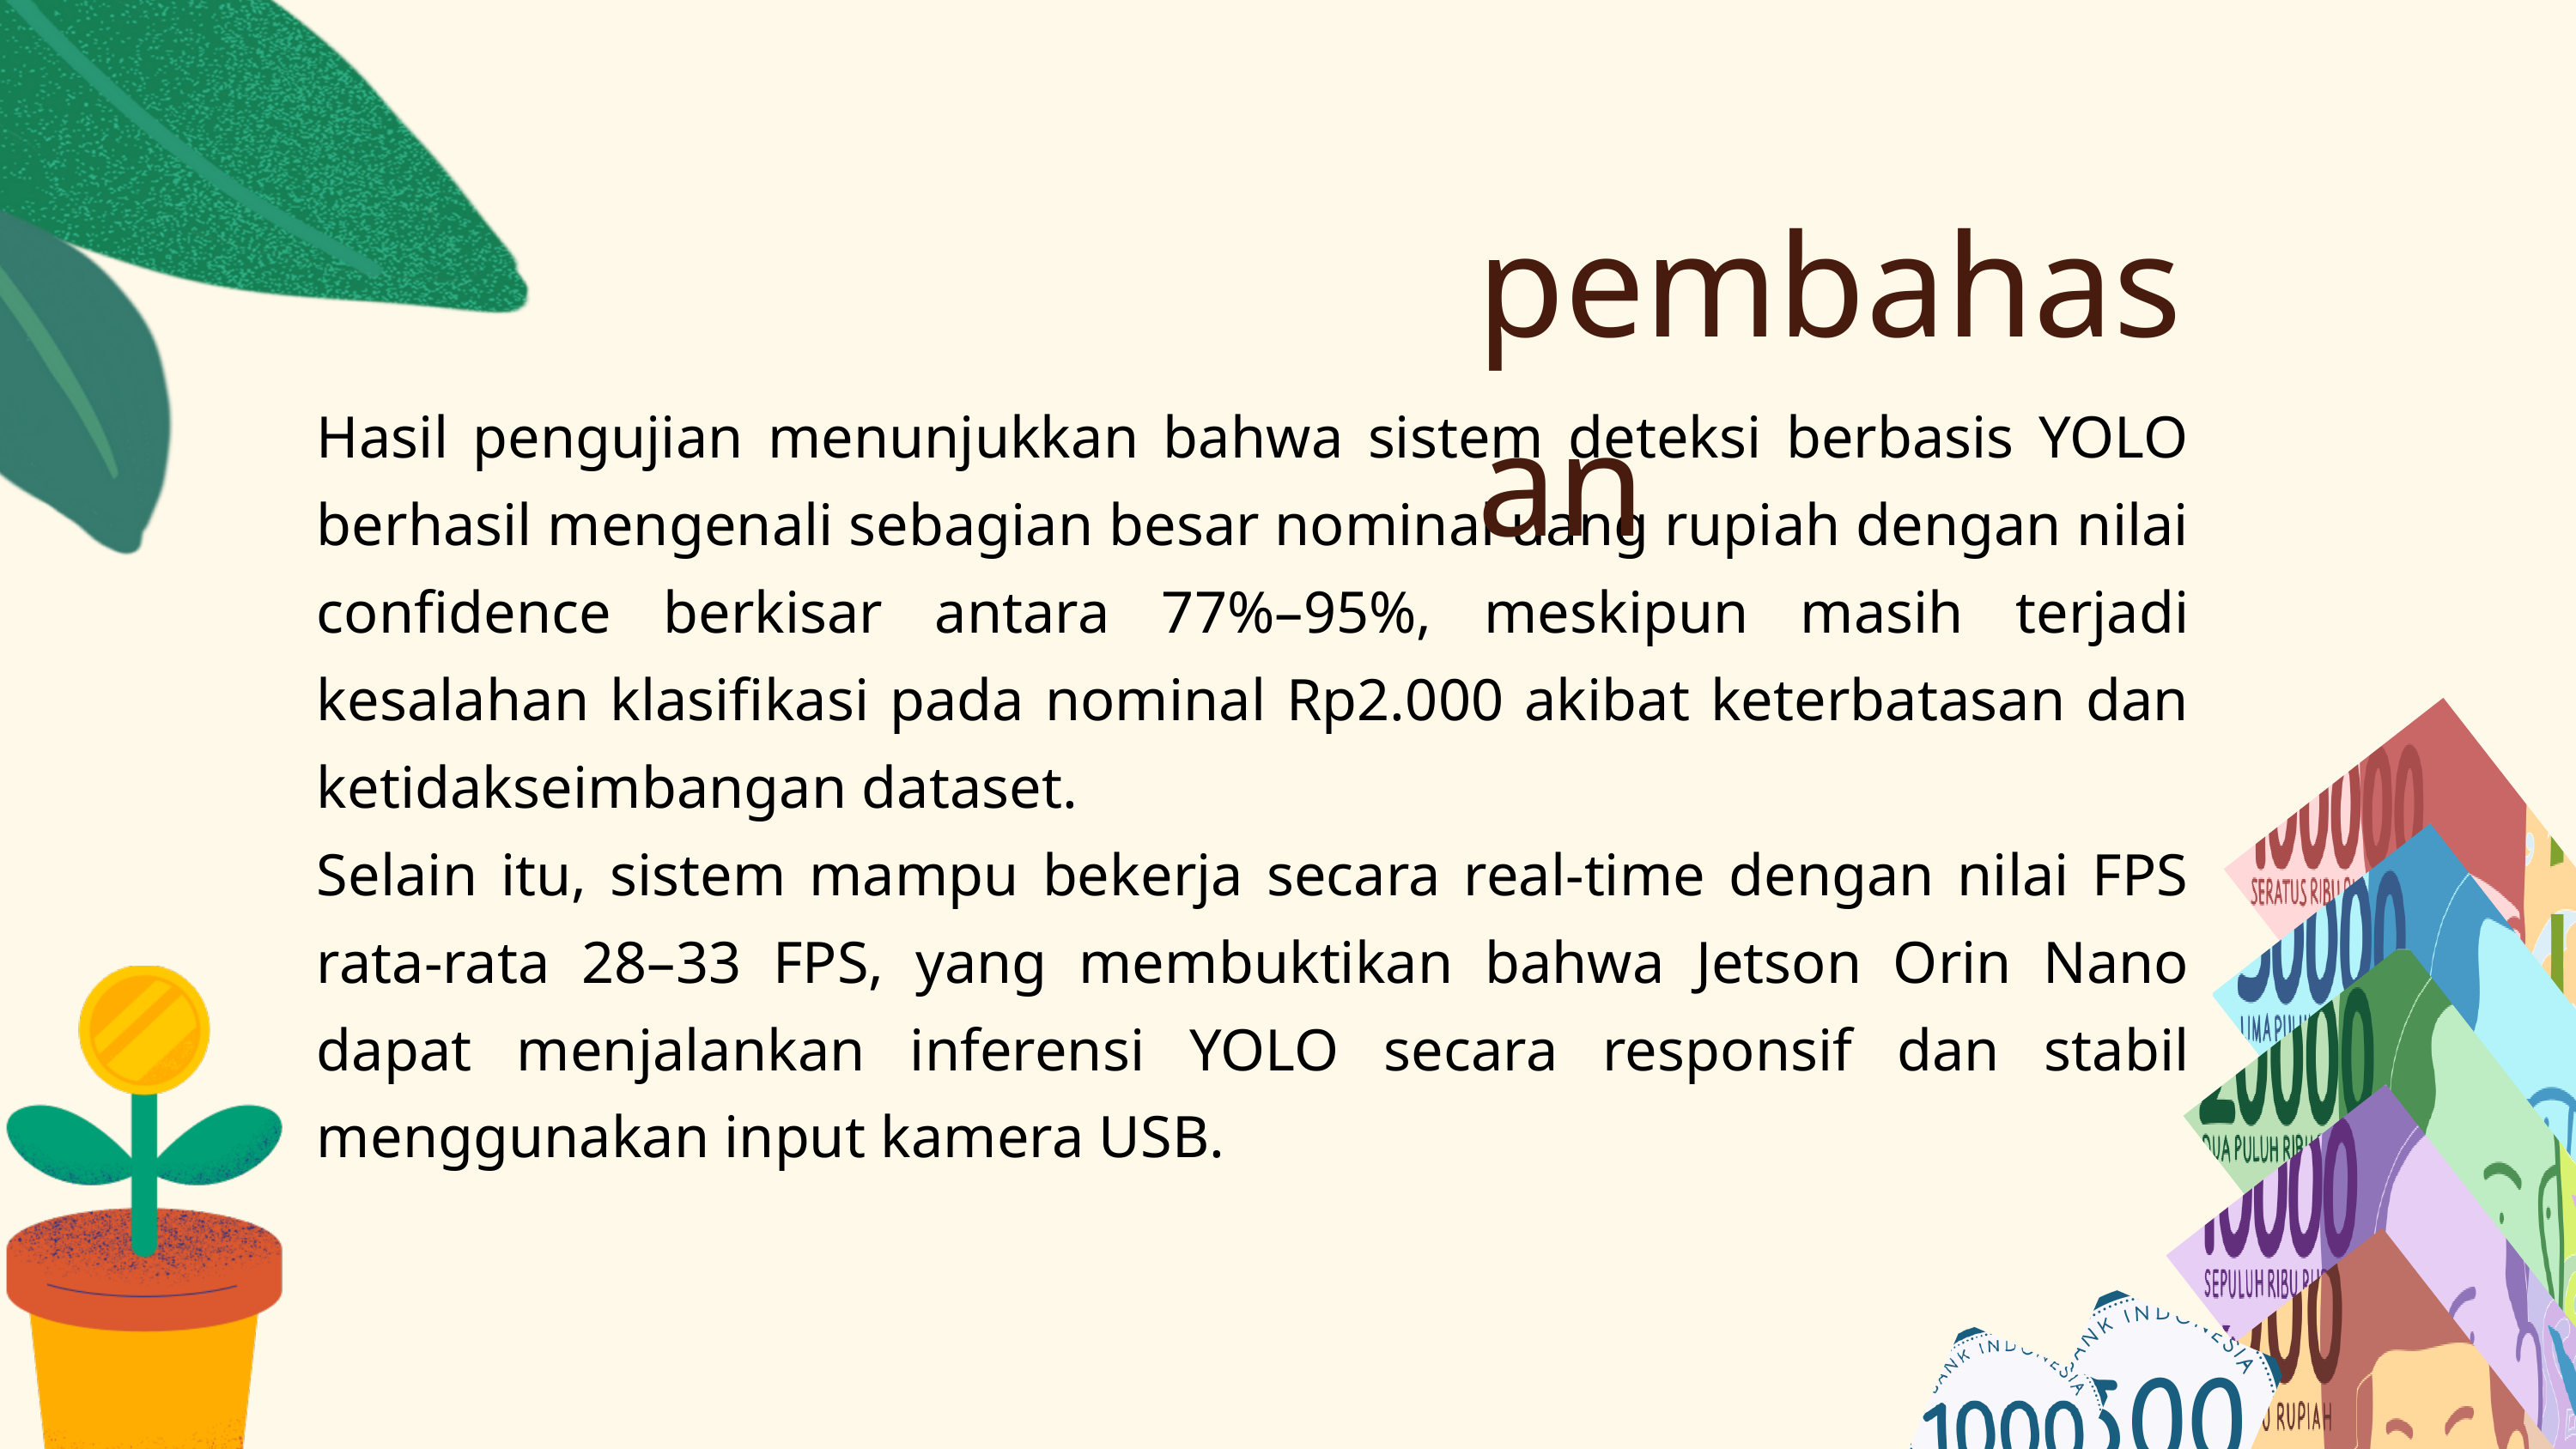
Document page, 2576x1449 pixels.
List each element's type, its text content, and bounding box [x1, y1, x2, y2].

text_box [1908, 1322, 2112, 1449]
text_box [2166, 1083, 2576, 1449]
text_box Hasil pengujian menunjukkan bahwa sistem deteksi berbasis YOLO berhasil mengenali sebagian besar nominal uang rupiah dengan nilai confidence berkisar antara 77%–95%, meskipun masih terjadi kesalahan klasifikasi pada nominal Rp2.000 akibat keterbatasan dan ketidakseimbangan dataset. Selain itu, sistem mampu bekerja secara real-time dengan nilai FPS rata-rata 28–33 FPS, yang membuktikan bahwa Jetson Orin Nano dapat menjalankan inferensi YOLO secara responsif dan stabil menggunakan input kamera USB. [316, 381, 2191, 1258]
text_box [2211, 823, 2576, 1161]
text_box pembahasan [1477, 165, 2191, 565]
text_box [2237, 1228, 2555, 1449]
text_box [2223, 697, 2576, 1009]
text_box [0, 966, 320, 1449]
text_box [2183, 943, 2576, 1326]
text_box [0, 0, 533, 557]
text_box [2069, 1284, 2288, 1449]
